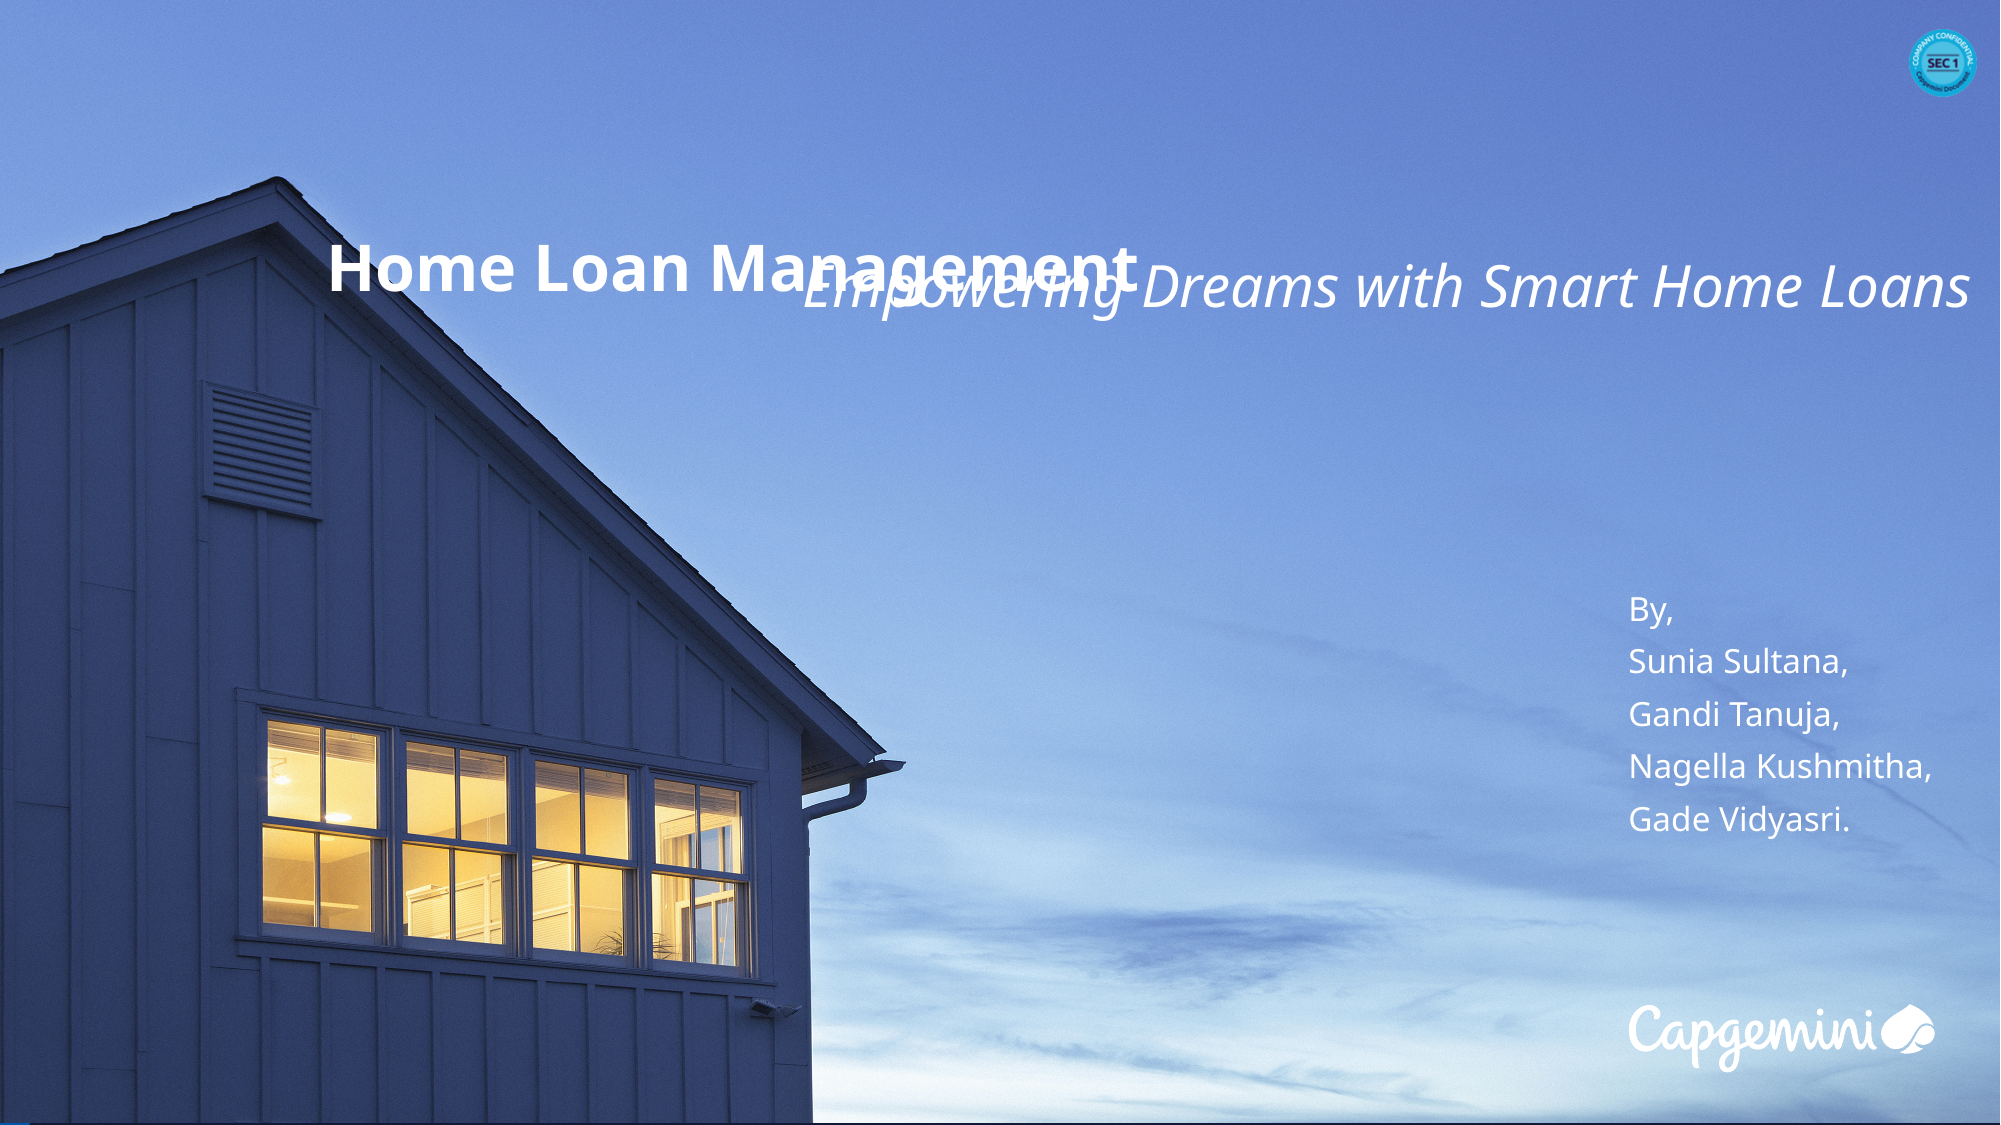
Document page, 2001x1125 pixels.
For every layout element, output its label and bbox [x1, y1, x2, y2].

picture [0, 0, 2000, 1123]
text_box [1628, 1003, 1936, 1073]
